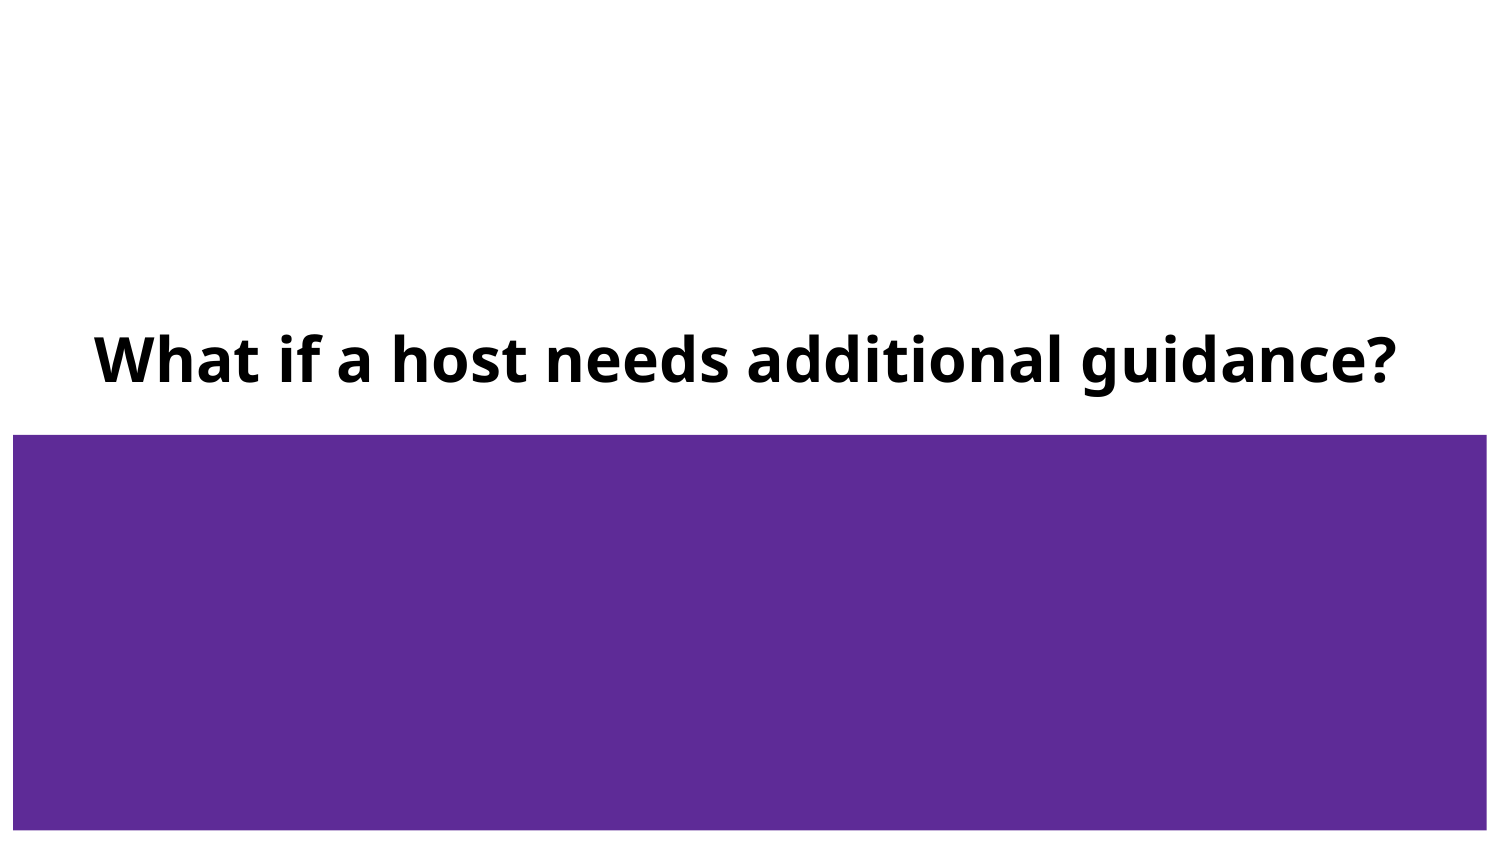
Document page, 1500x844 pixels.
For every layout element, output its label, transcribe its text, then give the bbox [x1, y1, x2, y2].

title What if a host needs additional guidance? [79, 281, 1423, 411]
